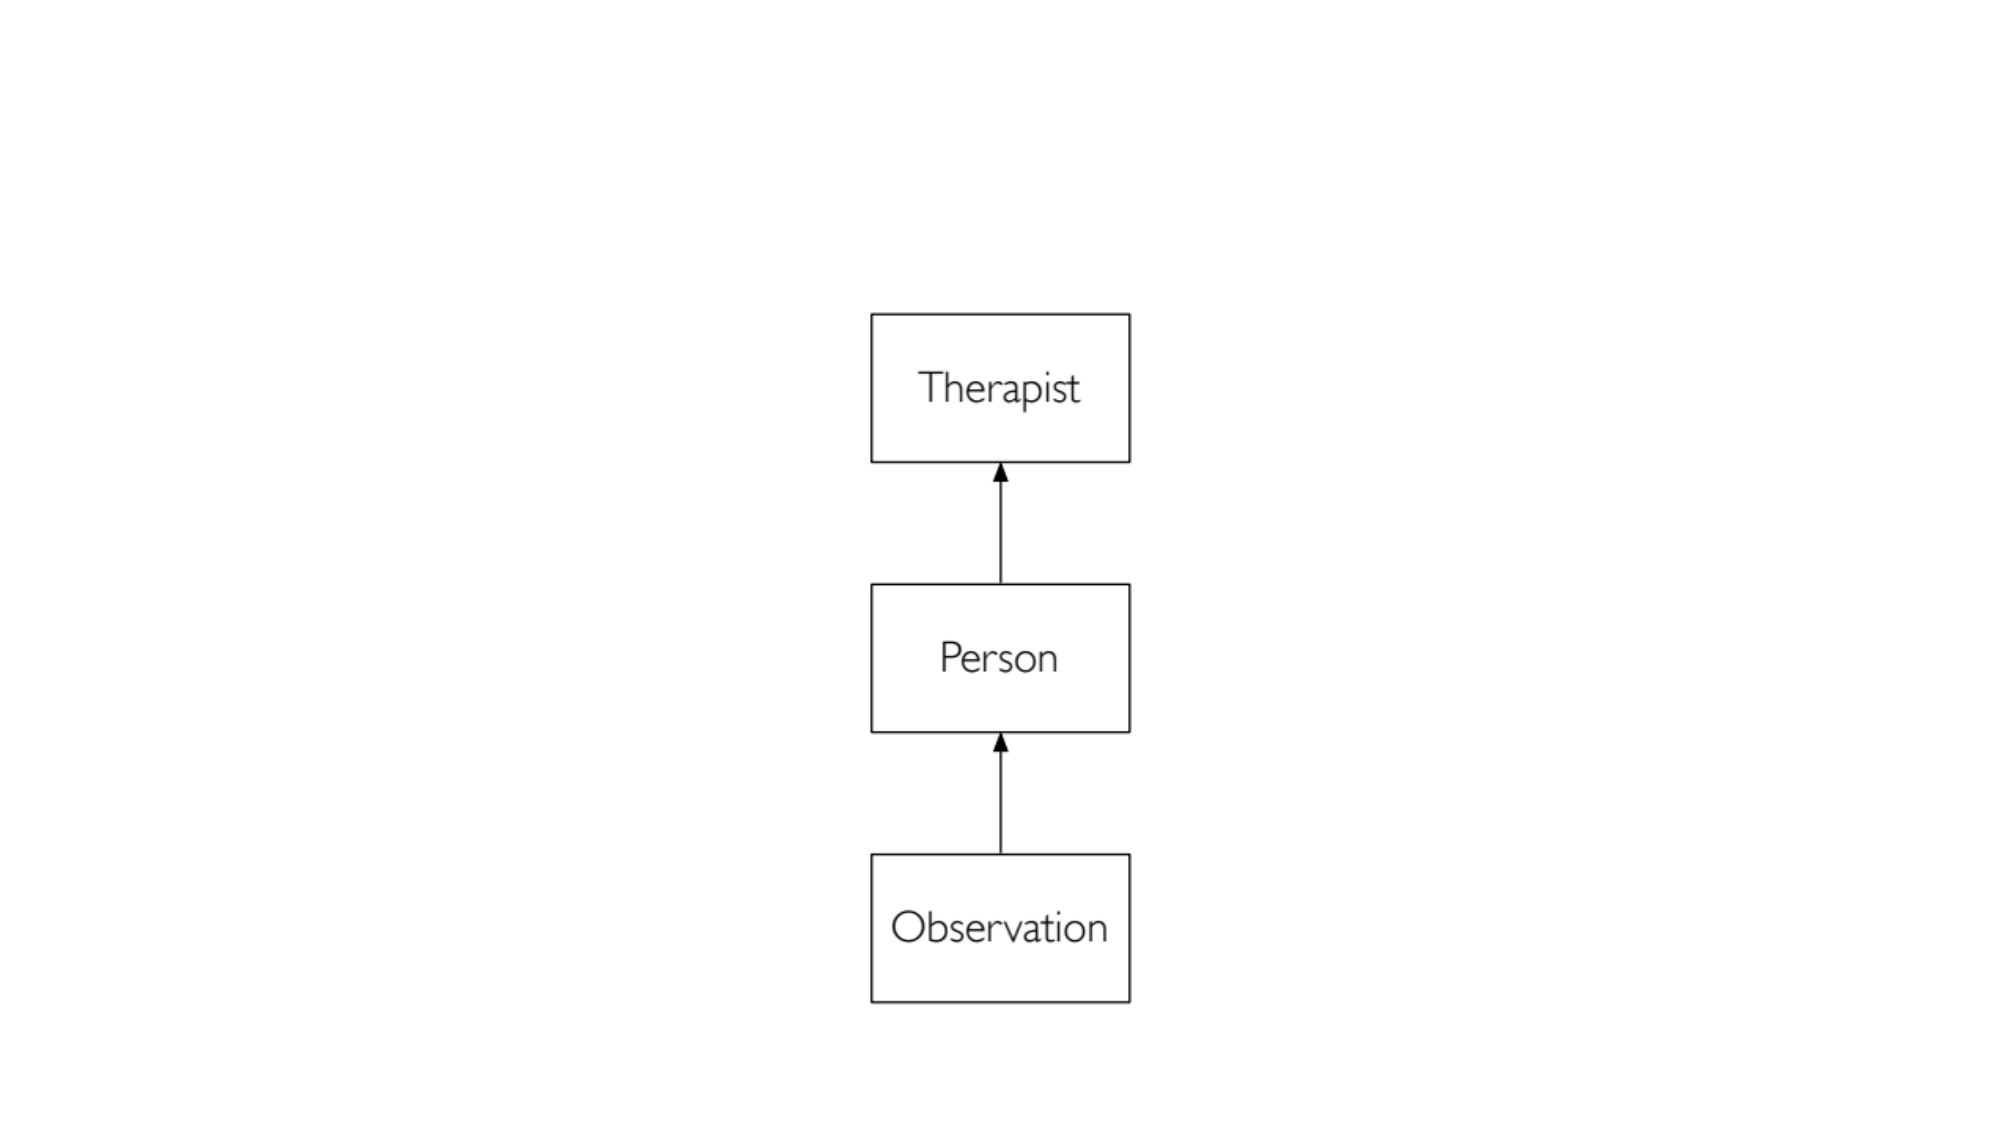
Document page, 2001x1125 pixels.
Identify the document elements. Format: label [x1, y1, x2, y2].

list [866, 308, 1134, 1005]
